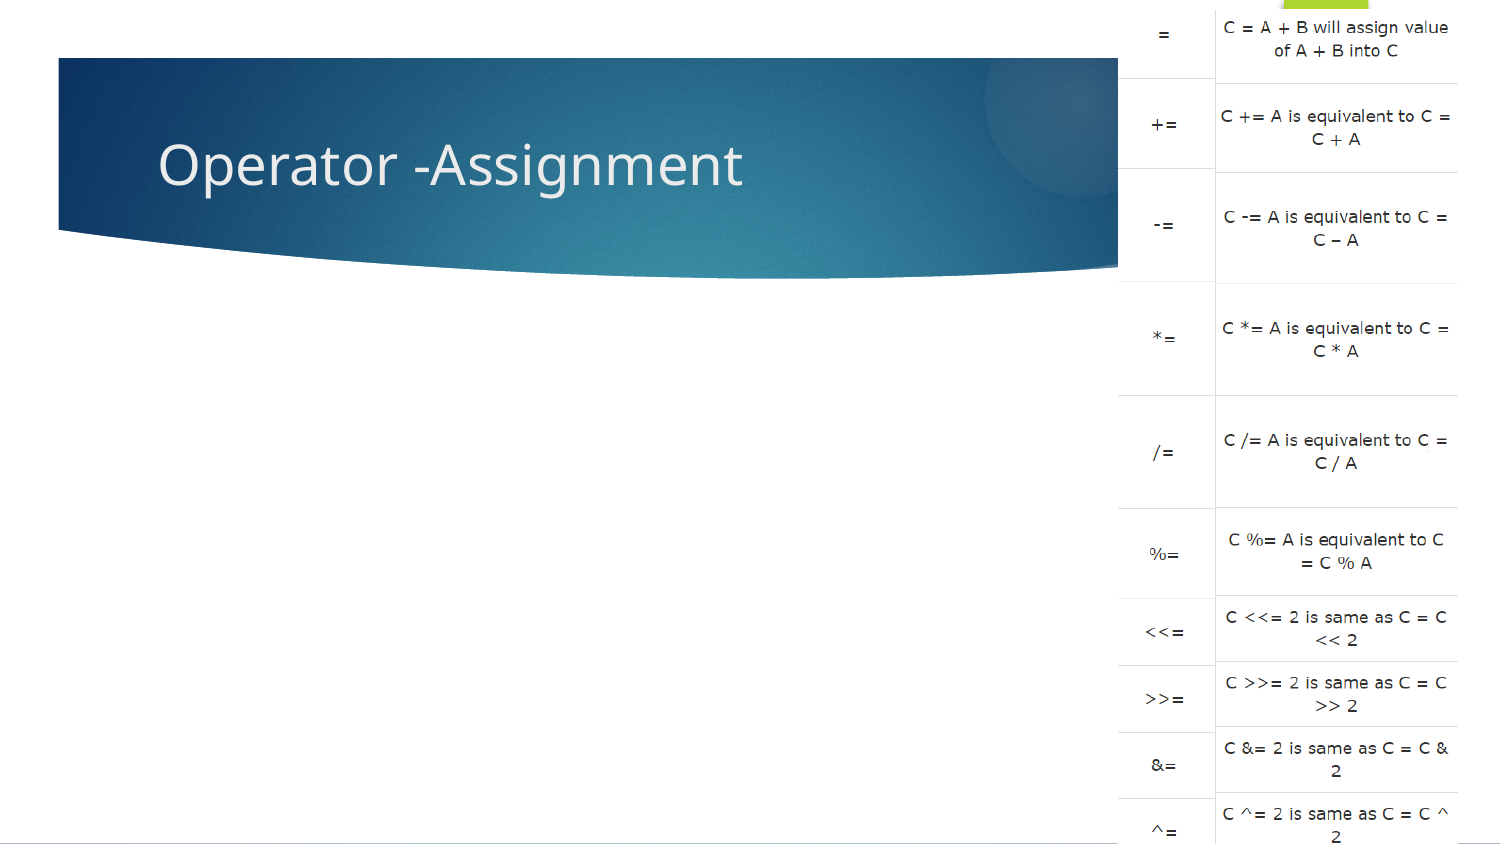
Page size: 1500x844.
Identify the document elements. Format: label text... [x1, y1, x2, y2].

title Operator -Assignment [142, 119, 1112, 207]
picture [1118, 9, 1458, 844]
